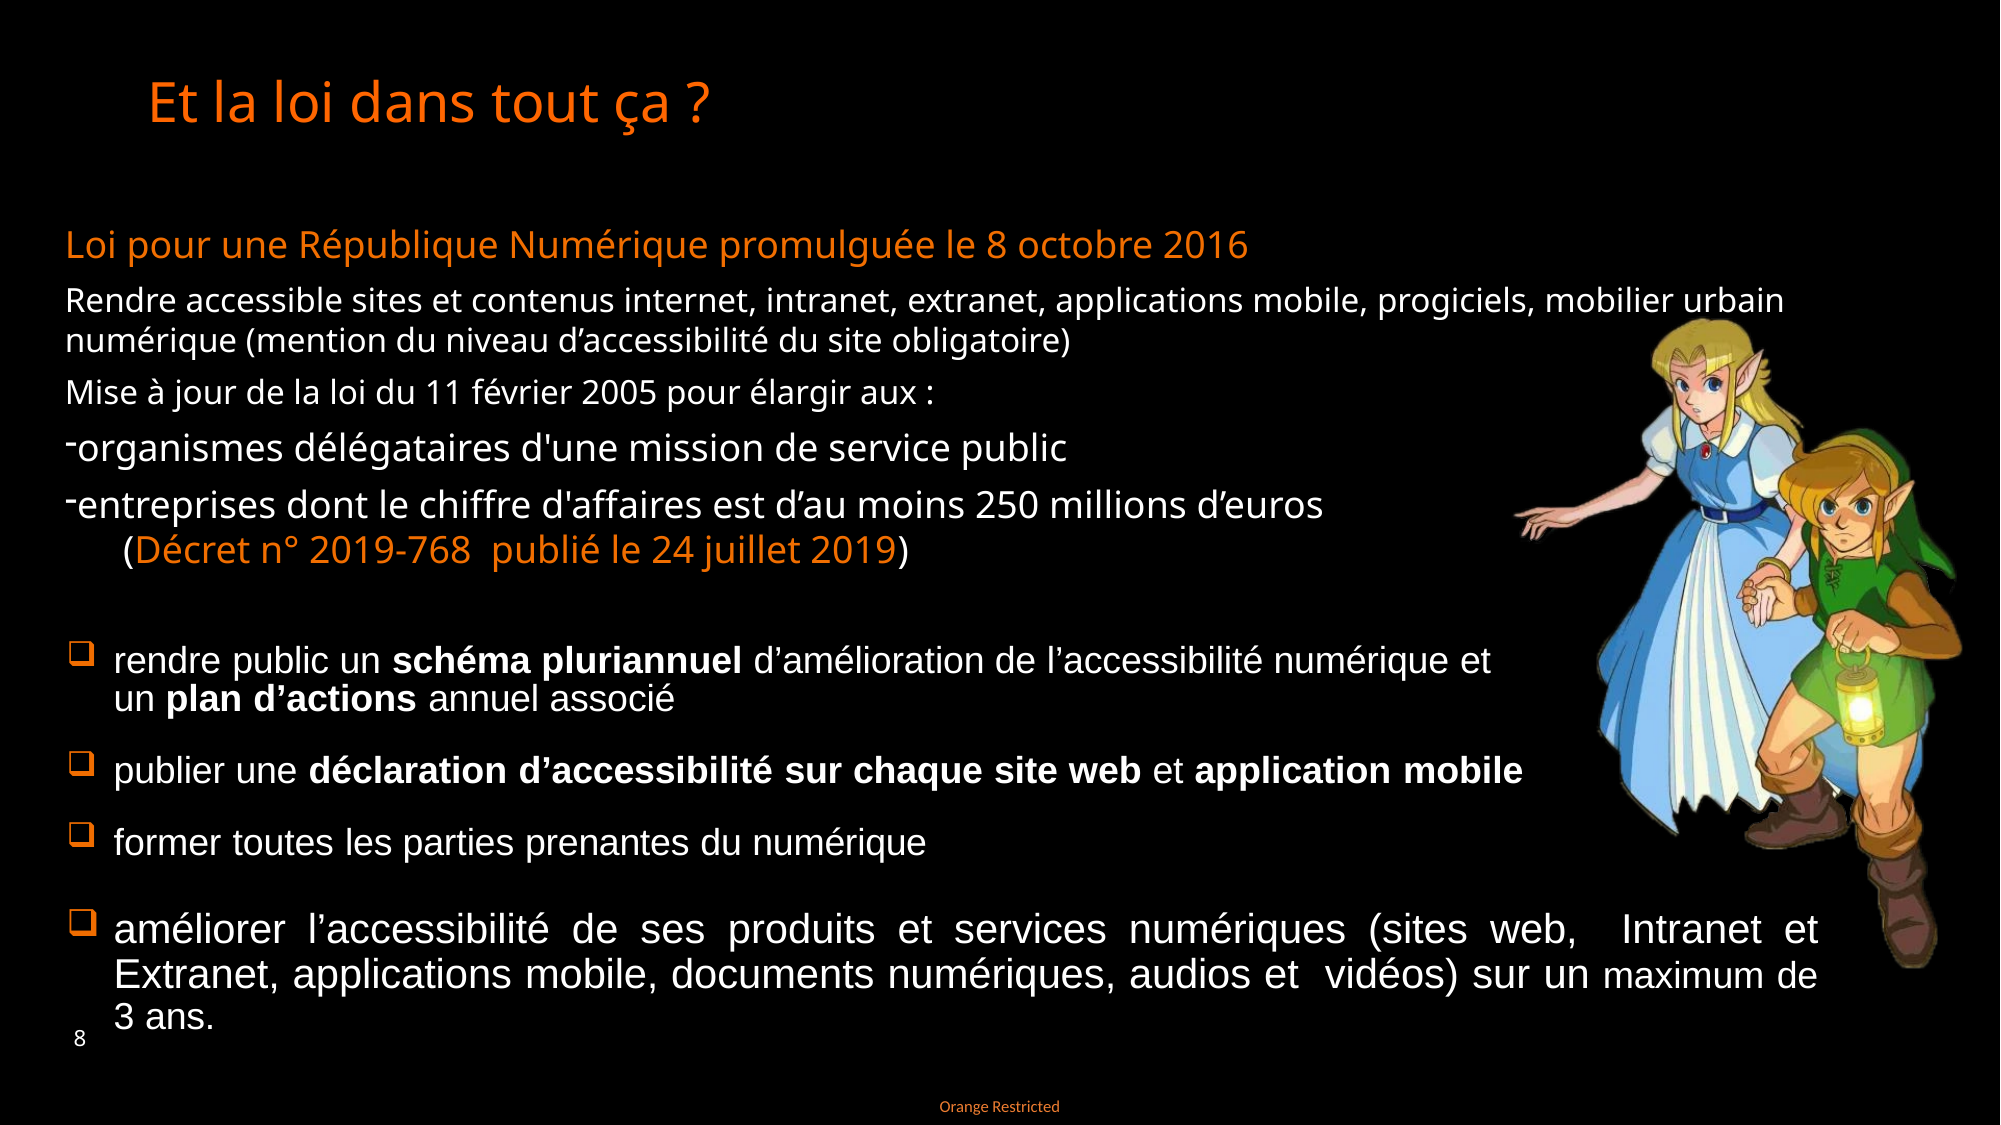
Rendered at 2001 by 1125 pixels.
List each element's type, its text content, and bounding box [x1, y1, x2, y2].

picture [1440, 203, 1988, 1003]
title Et la loi dans tout ça ? [147, 74, 2000, 211]
text_box Loi pour une République Numérique promulguée le 8 octobre 2016 Rendre accessible sites et contenus internet, intranet, extranet, applications mobile, progiciels, mobilier urbain numérique (mention du niveau d’accessibilité du site obligatoire) Mise à jour de la loi du 11 février 2005 pour élargir aux : organismes délégataires d'une mission de service public entreprises dont le chiffre d'affaires est d’au moins 250 millions d’euros (Décret n° 2019-768 publié le 24 juillet 2019) rendre public un schéma pluriannuel d’amélioration de l’accessibilité numérique et un plan d’actions annuel associé publier une déclaration d’accessibilité sur chaque site web et application mobile former toutes les parties prenantes du numérique améliorer l’accessibilité de ses produits et services numériques (sites web, Intranet et Extranet, applications mobile, documents numériques, audios et vidéos) sur un maximum de 3 ans. [49, 66, 1849, 1125]
